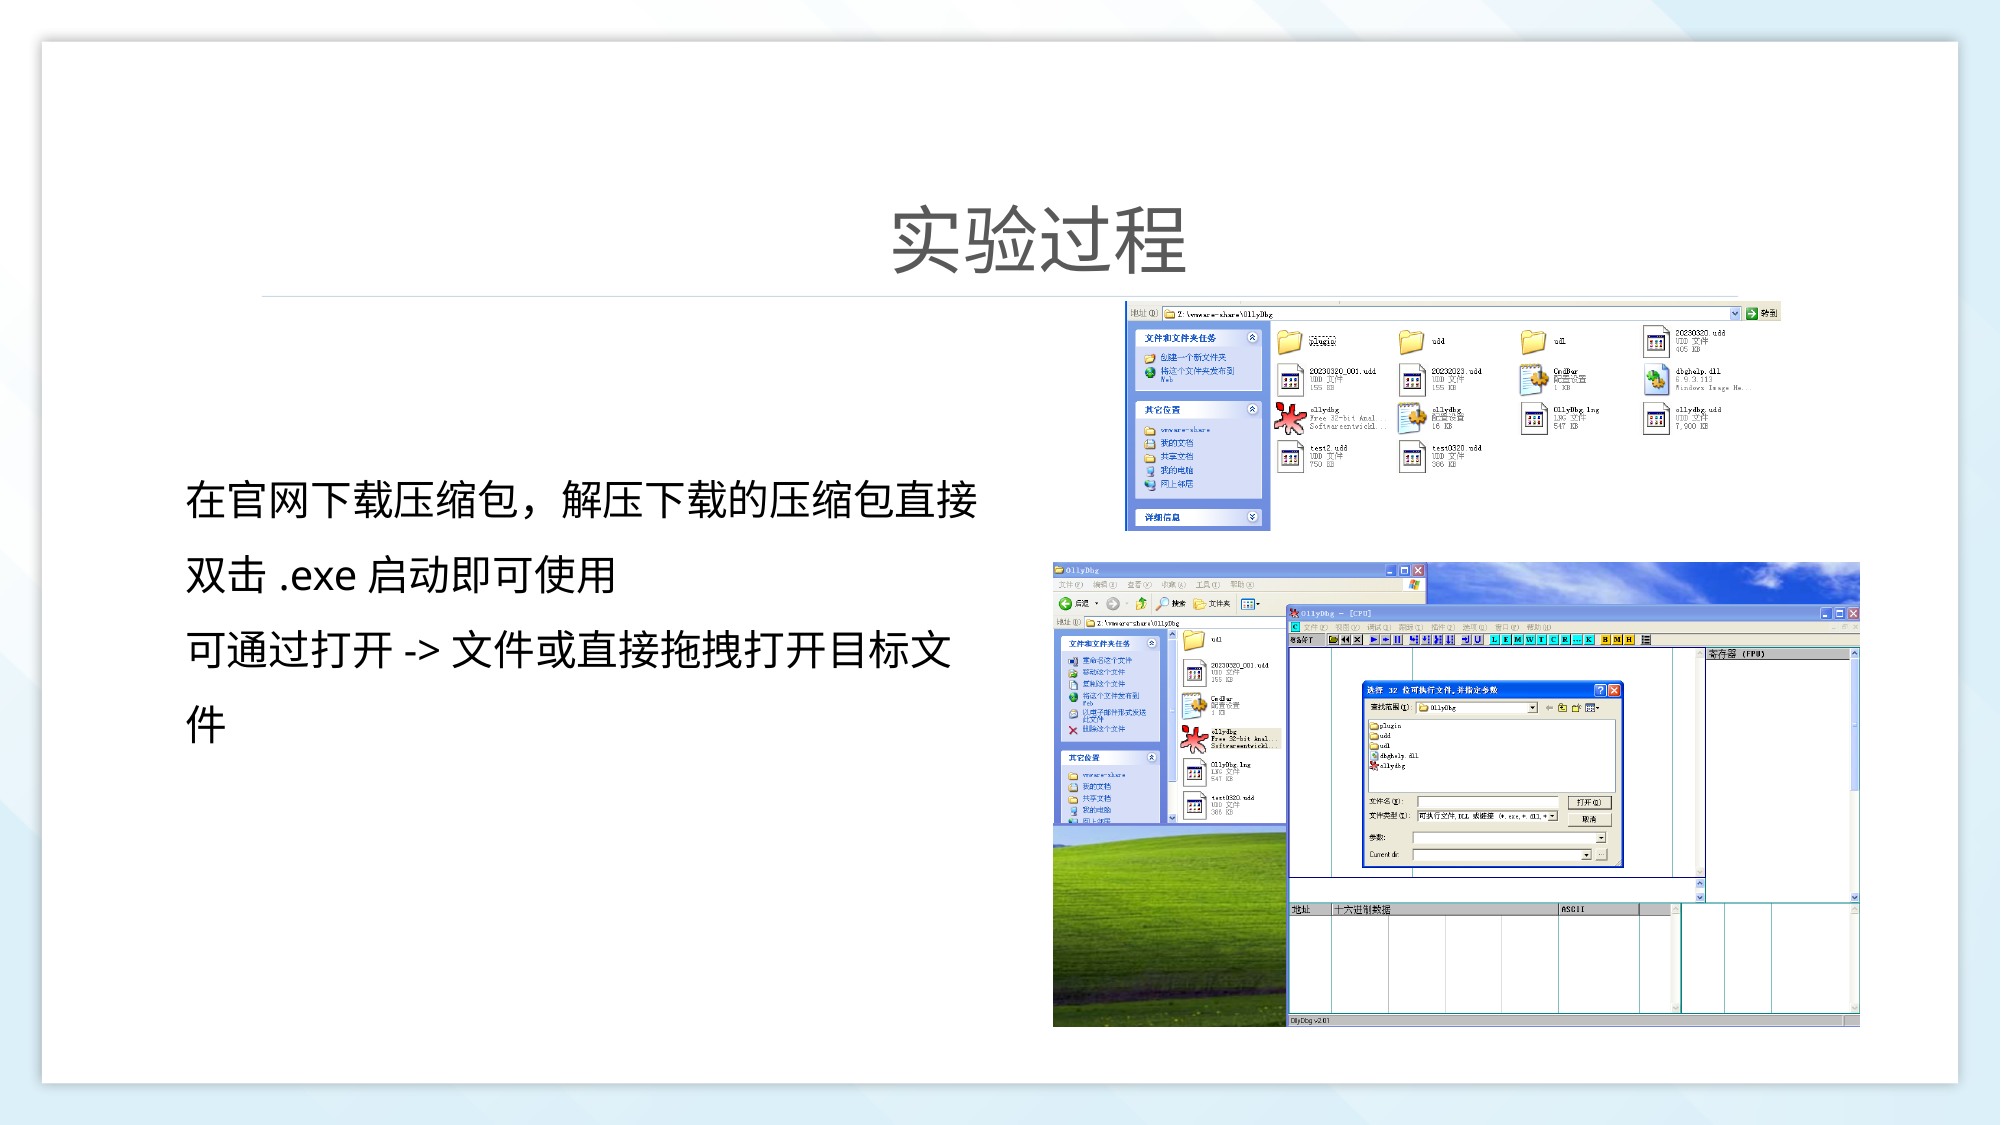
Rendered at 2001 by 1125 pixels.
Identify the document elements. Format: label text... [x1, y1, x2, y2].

text_box 在官网下载压缩包，解压下载的压缩包直接双击.exe启动即可使用 可通过打开->文件或直接拖拽打开目标文件 [170, 441, 1000, 757]
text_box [261, 125, 1773, 297]
picture [0, 0, 2001, 1125]
